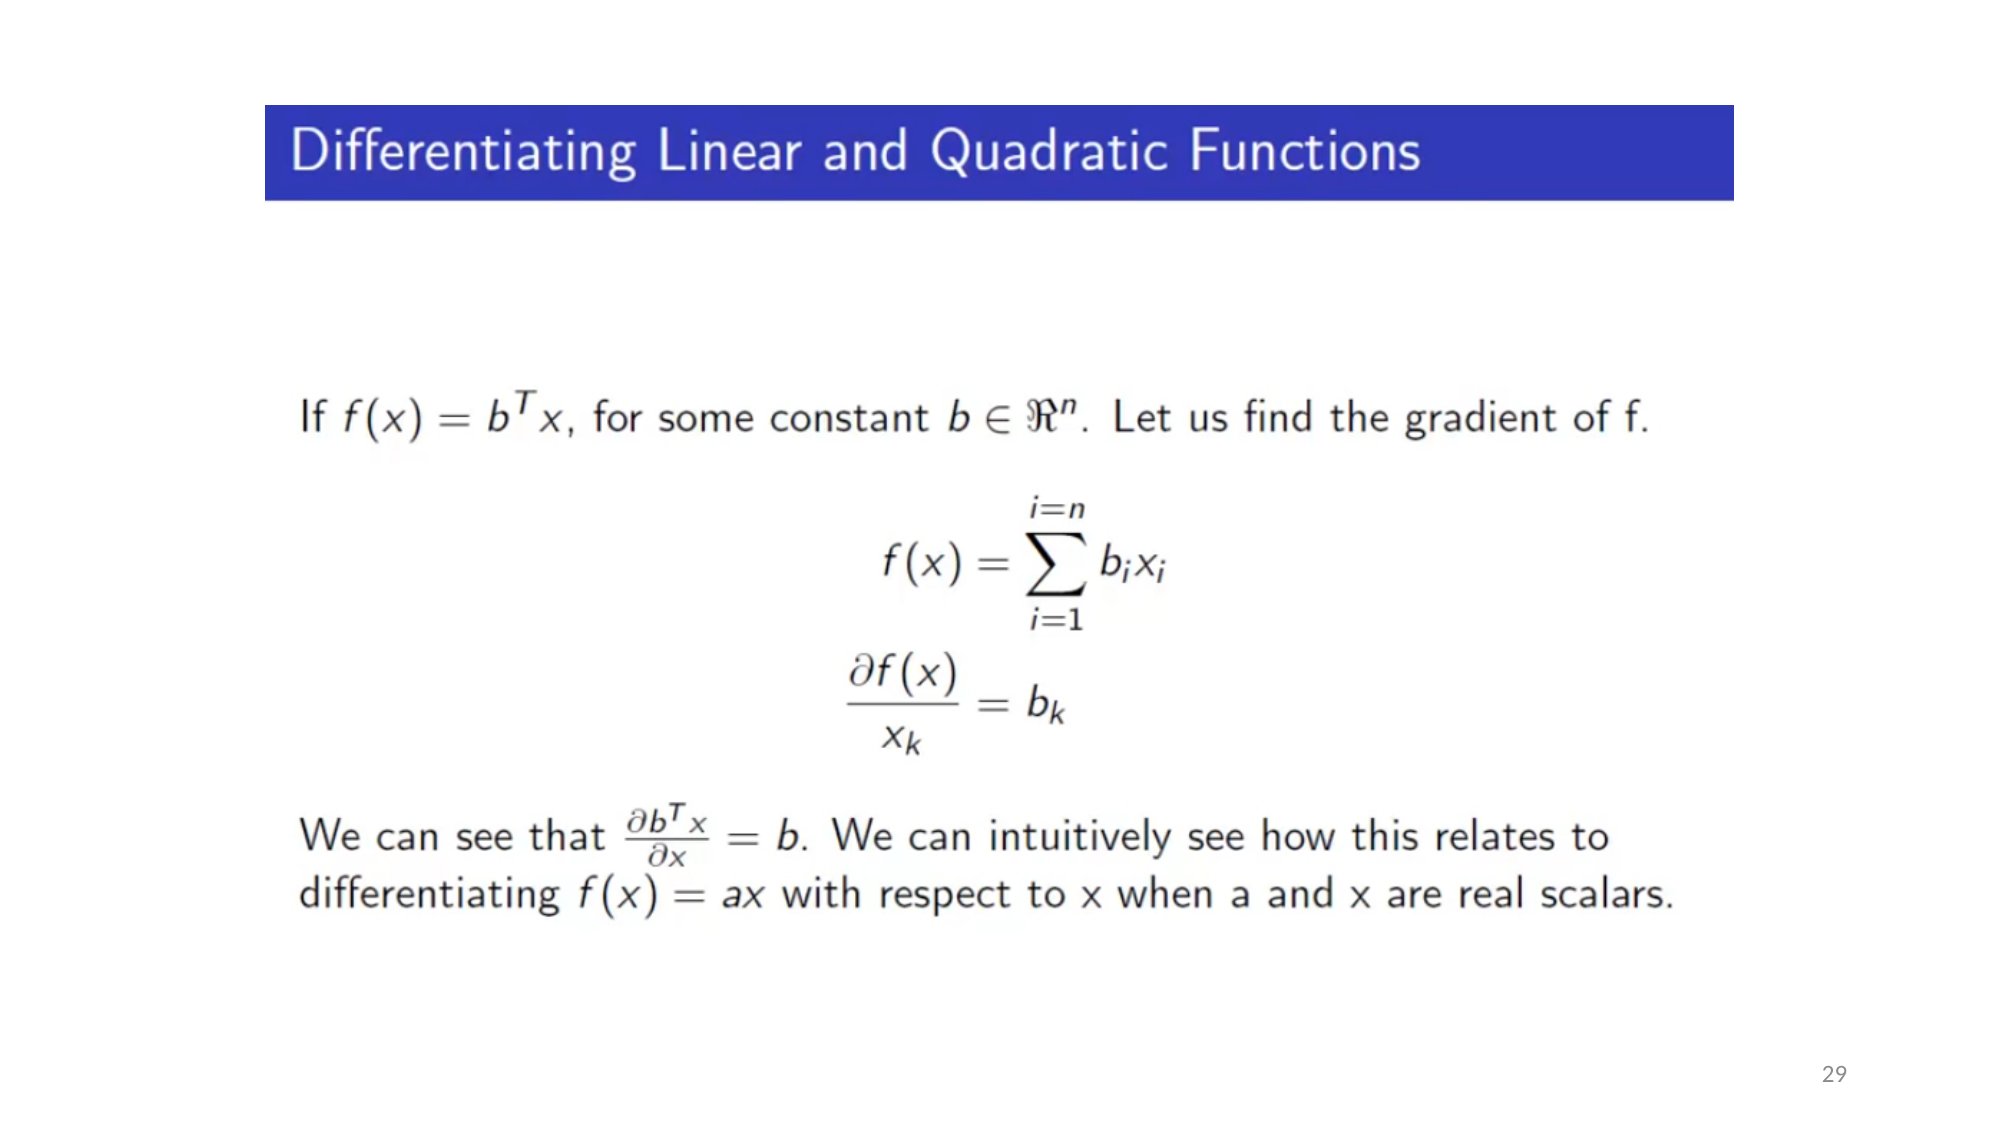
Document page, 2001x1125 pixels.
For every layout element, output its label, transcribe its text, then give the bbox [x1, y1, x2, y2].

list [265, 105, 1734, 1020]
slide_number 29 [1412, 1042, 1863, 1103]
